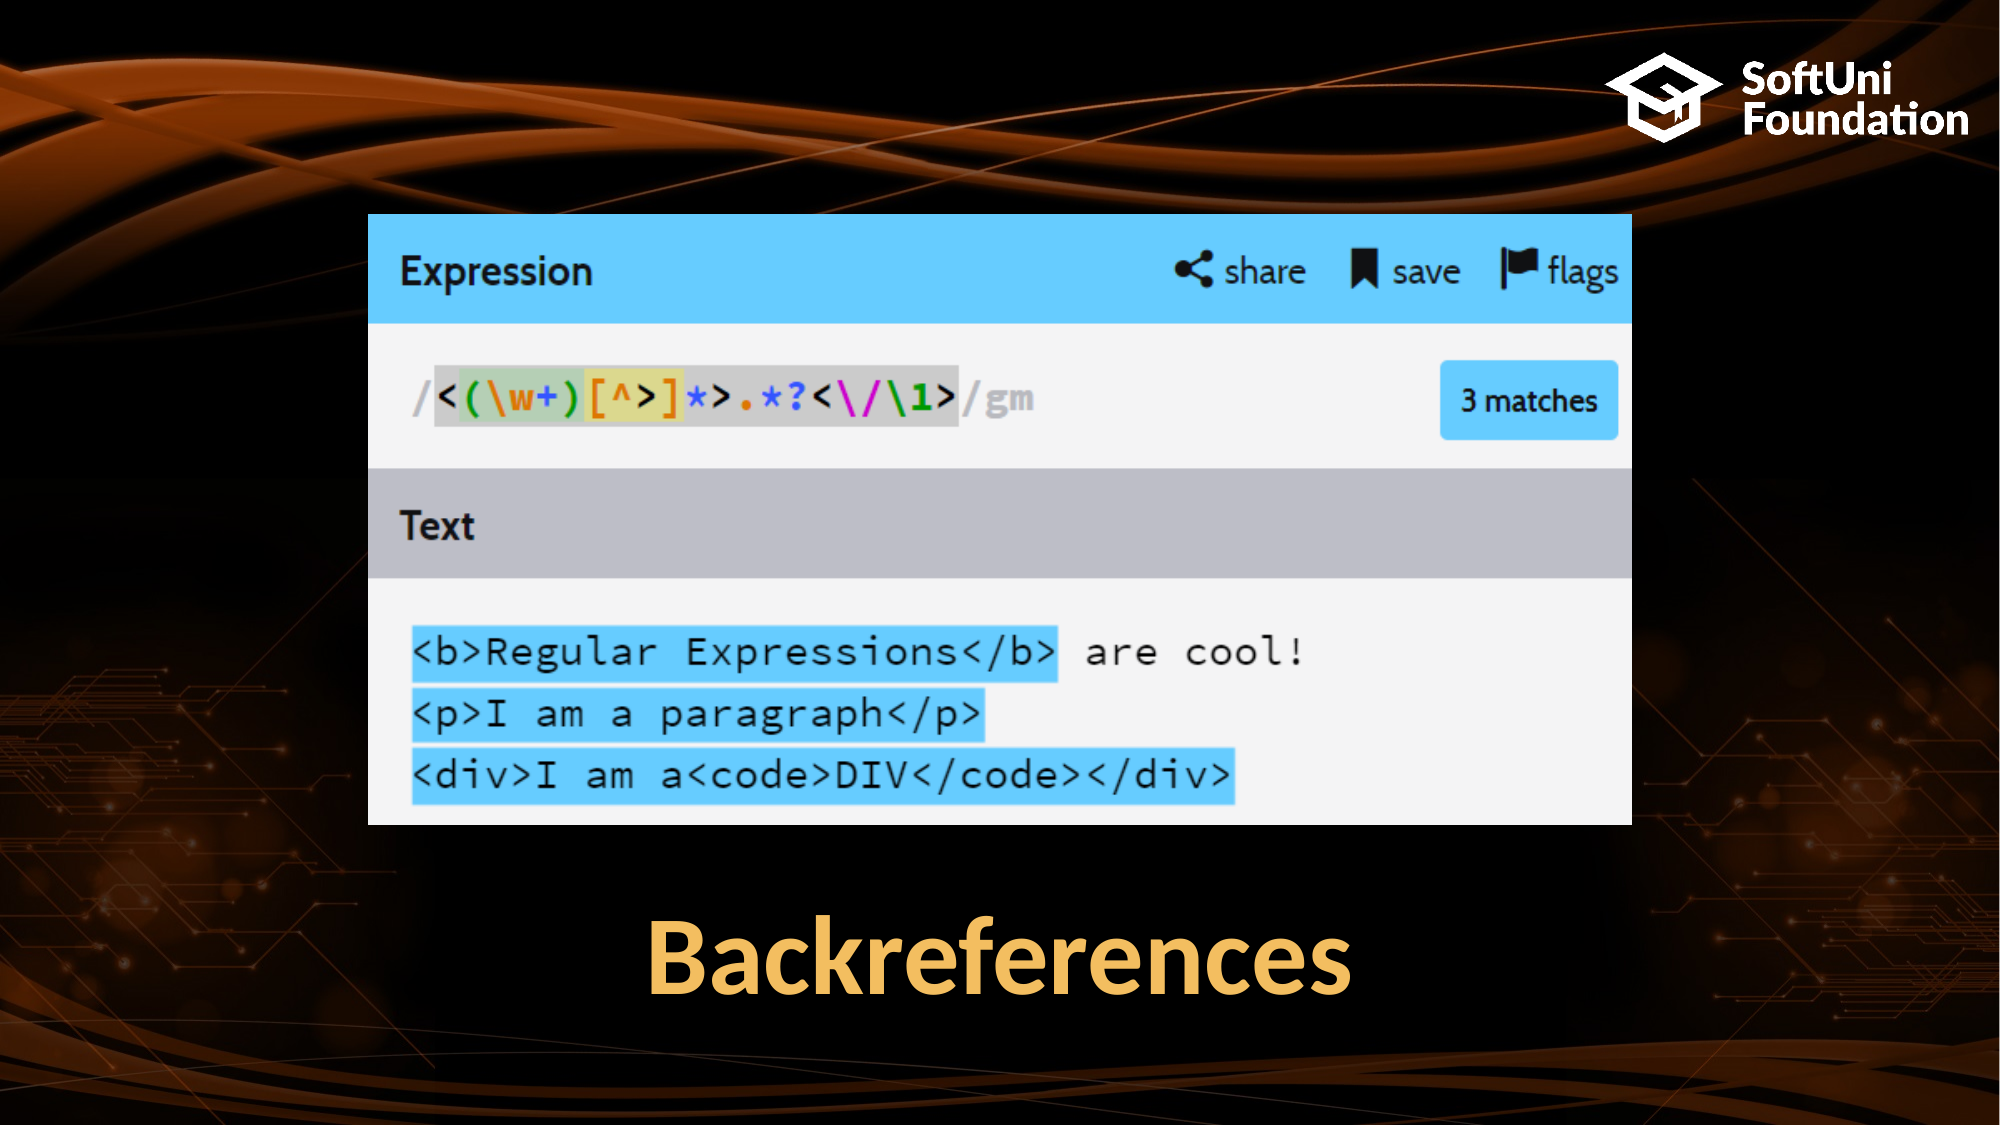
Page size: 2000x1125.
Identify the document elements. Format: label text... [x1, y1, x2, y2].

picture [0, 0, 2000, 1125]
title Backreferences [266, 890, 1733, 1025]
